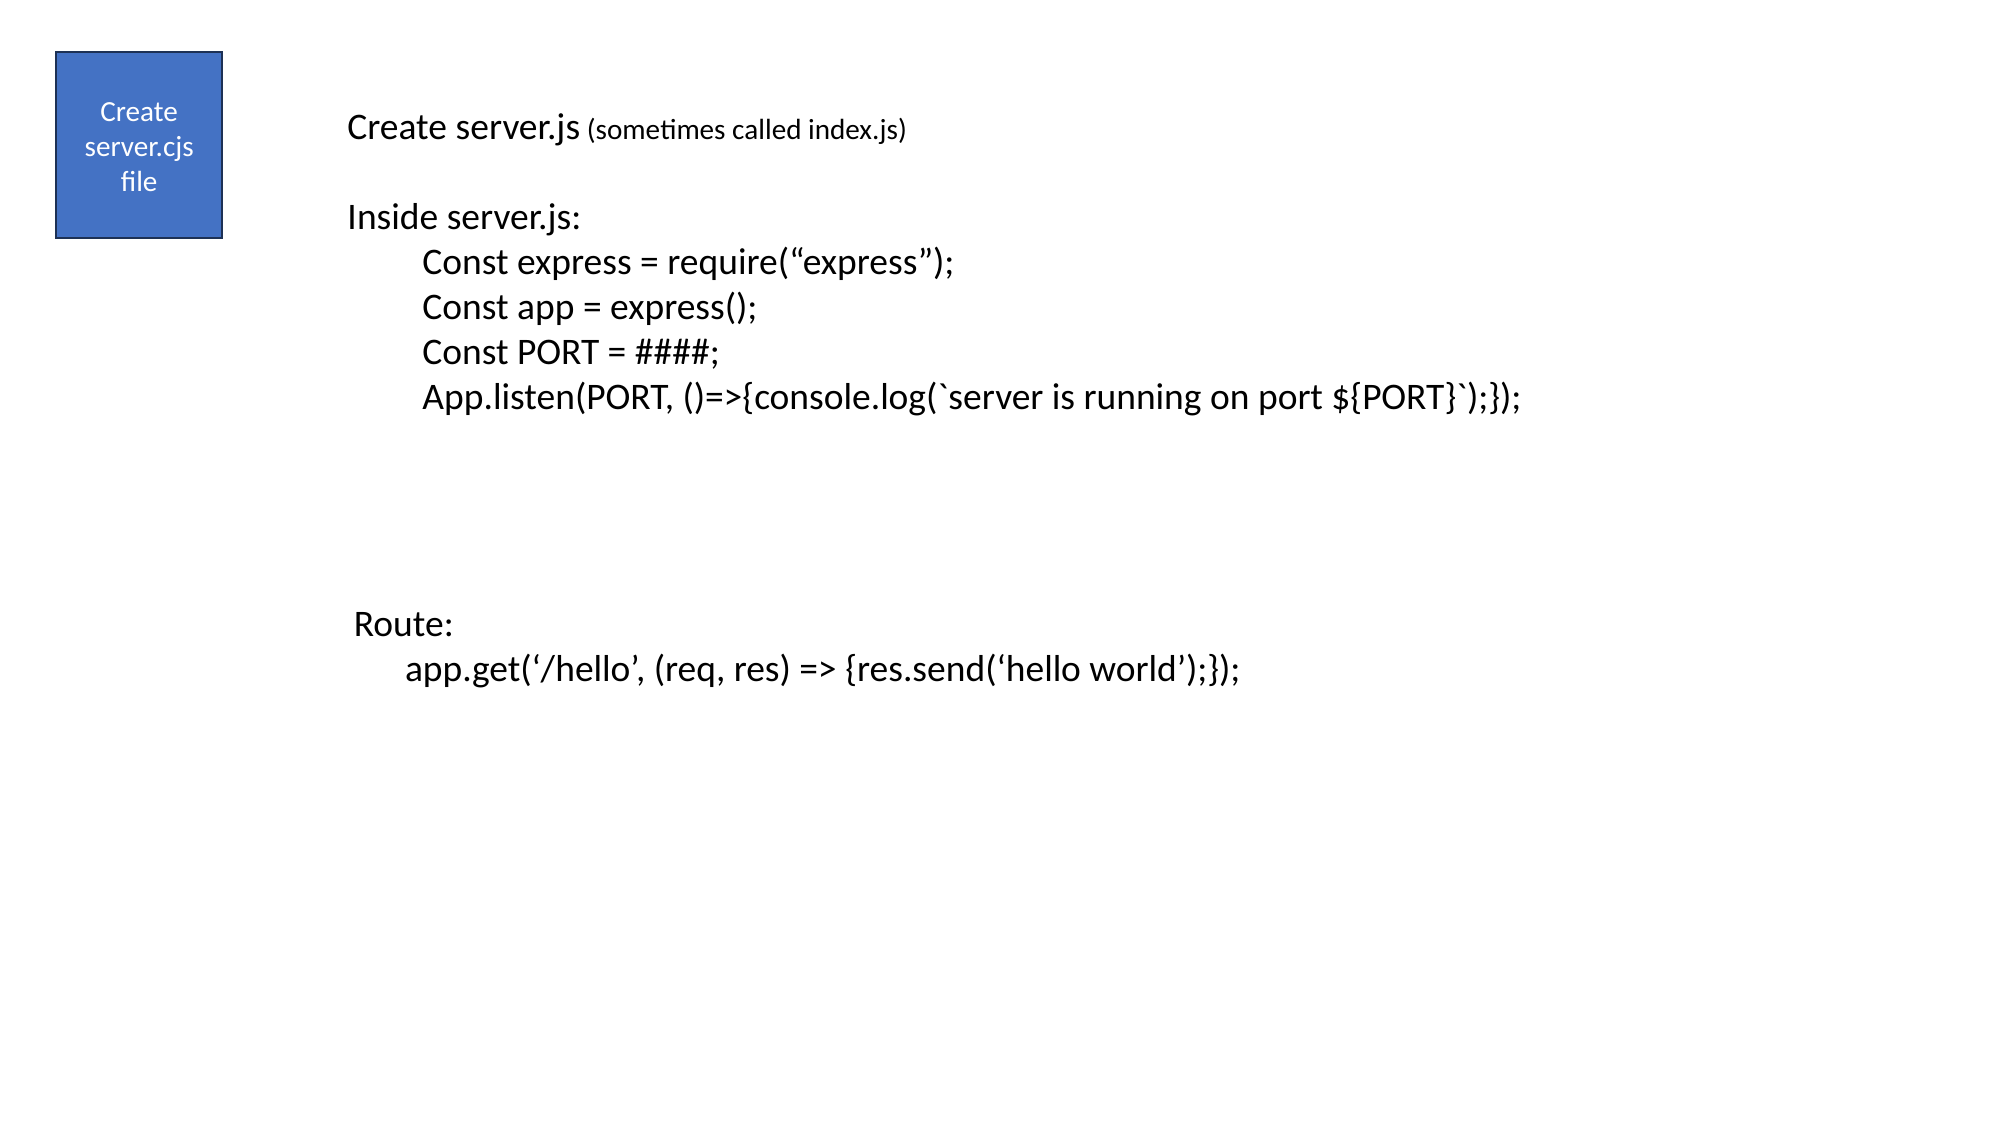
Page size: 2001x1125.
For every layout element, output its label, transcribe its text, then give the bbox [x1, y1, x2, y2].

text_box Create server.js (sometimes called index.js) Inside server.js: Const express = require(“express”); Const app = express(); Const PORT = ####; App.listen(PORT, ()=>{console.log(`server is running on port ${PORT}`);}); [332, 94, 1745, 424]
text_box Route: app.get(‘/hello’, (req, res) => {res.send(‘hello world’);}); [339, 591, 1257, 697]
text_box Create server.cjs file [55, 51, 223, 239]
